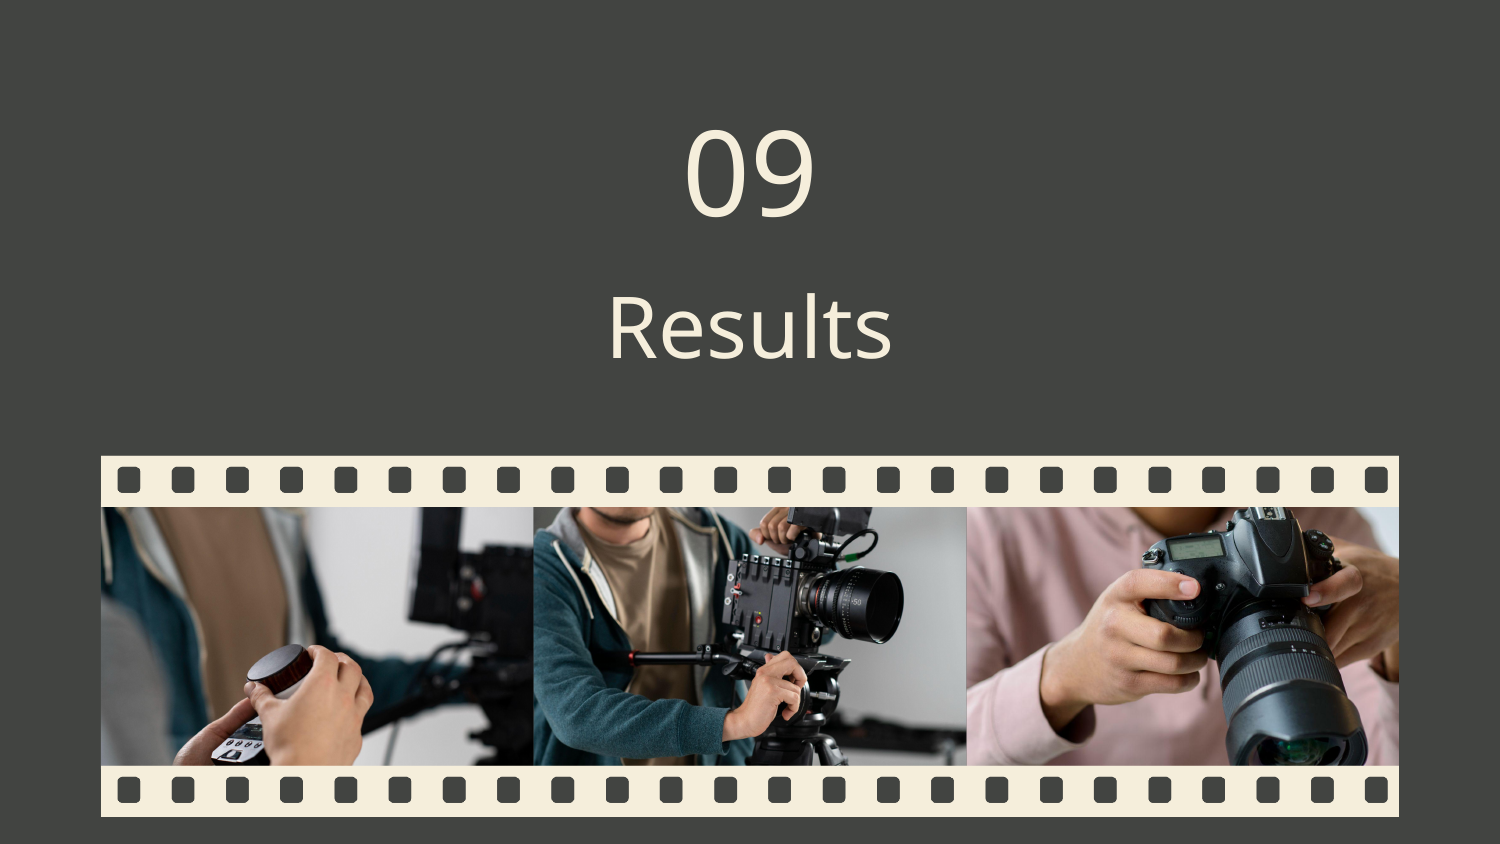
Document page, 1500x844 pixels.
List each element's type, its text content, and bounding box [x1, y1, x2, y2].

title Results [247, 239, 1253, 391]
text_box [100, 453, 1400, 820]
title 09 [598, 88, 902, 255]
